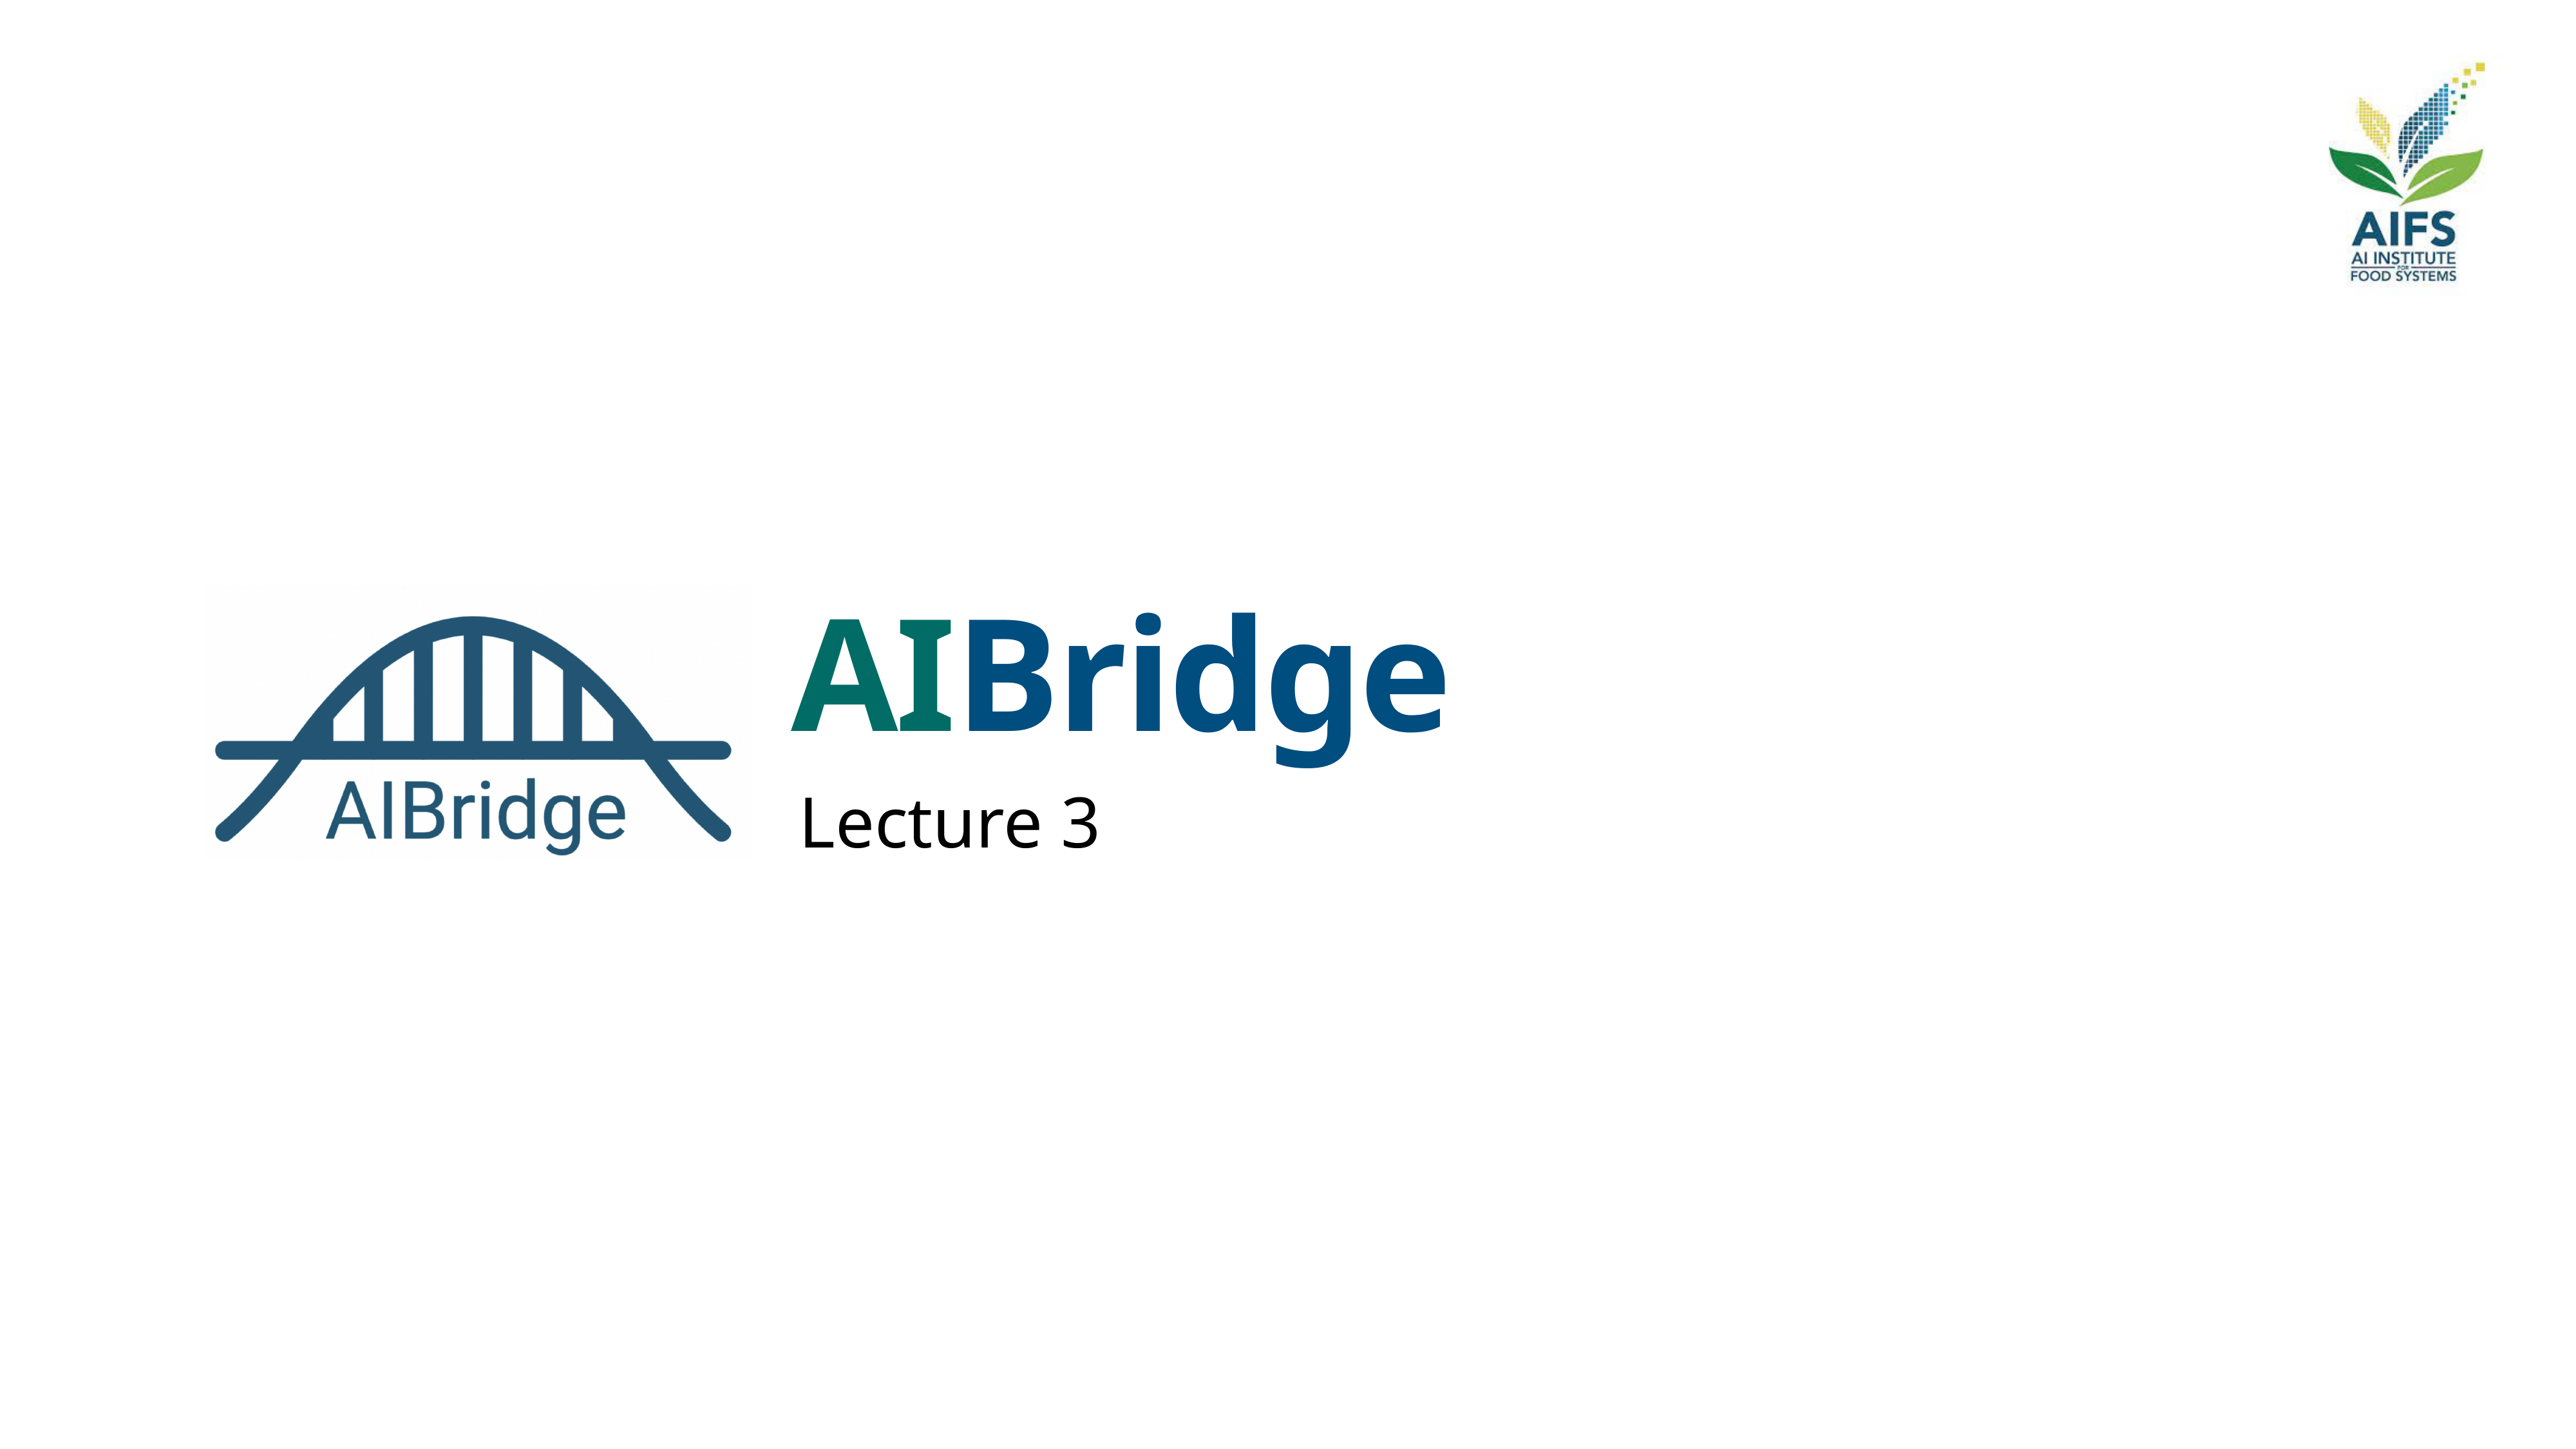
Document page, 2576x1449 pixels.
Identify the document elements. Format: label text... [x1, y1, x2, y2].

picture [2294, 54, 2525, 310]
picture [204, 585, 752, 859]
title AIBridge [785, 580, 1541, 794]
subtitle Lecture 3 [793, 772, 1900, 869]
